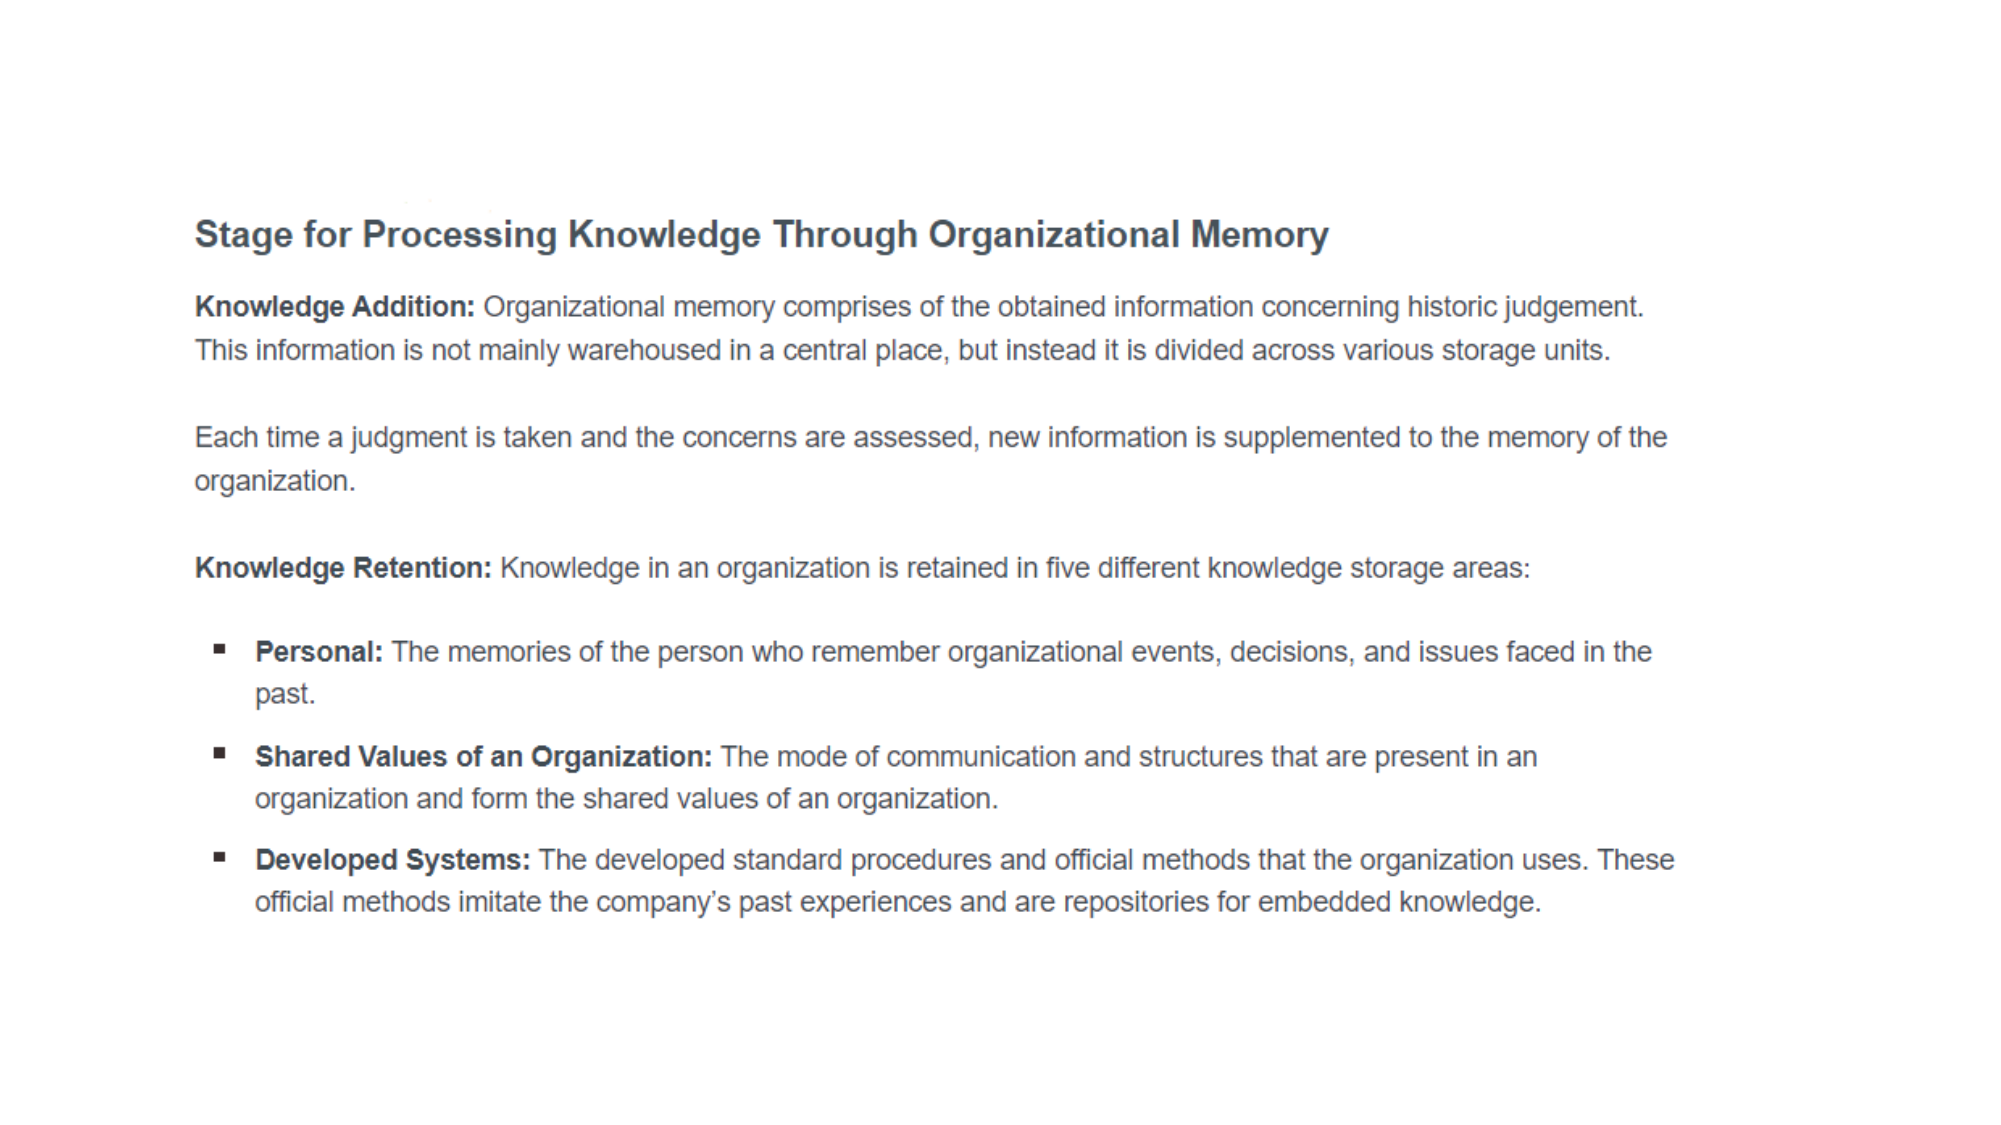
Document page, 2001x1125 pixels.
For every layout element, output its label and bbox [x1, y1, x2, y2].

picture [163, 195, 1768, 1054]
